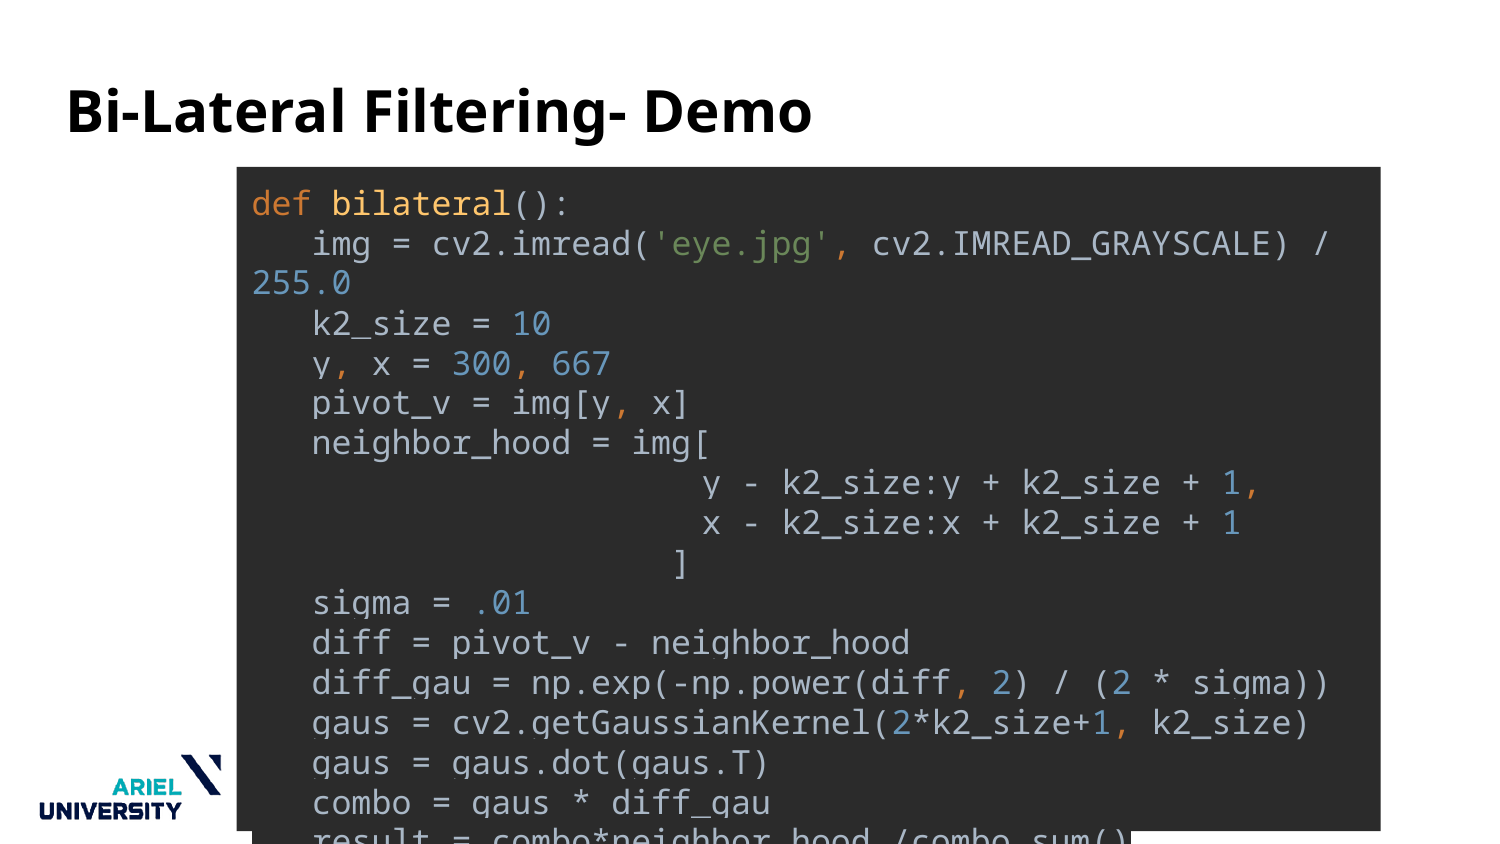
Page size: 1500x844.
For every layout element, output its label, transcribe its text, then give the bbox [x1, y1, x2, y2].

picture [14, 743, 236, 830]
title Bi-Lateral Filtering- Demo [50, 59, 1448, 154]
text_box def bilateral(): img = cv2.imread('eye.jpg', cv2.IMREAD_GRAYSCALE) / 255.0 k2_size = 10 y, x = 300, 667 pivot_v = img[y, x] neighbor_hood = img[ y - k2_size:y + k2_size + 1, x - k2_size:x + k2_size + 1 ] sigma = .01 diff = pivot_v - neighbor_hood diff_gau = np.exp(-np.power(diff, 2) / (2 * sigma)) gaus = cv2.getGaussianKernel(2*k2_size+1, k2_size) gaus = gaus.dot(gaus.T) combo = gaus * diff_gau result = combo*neighbor_hood /combo.sum() [236, 166, 1381, 832]
